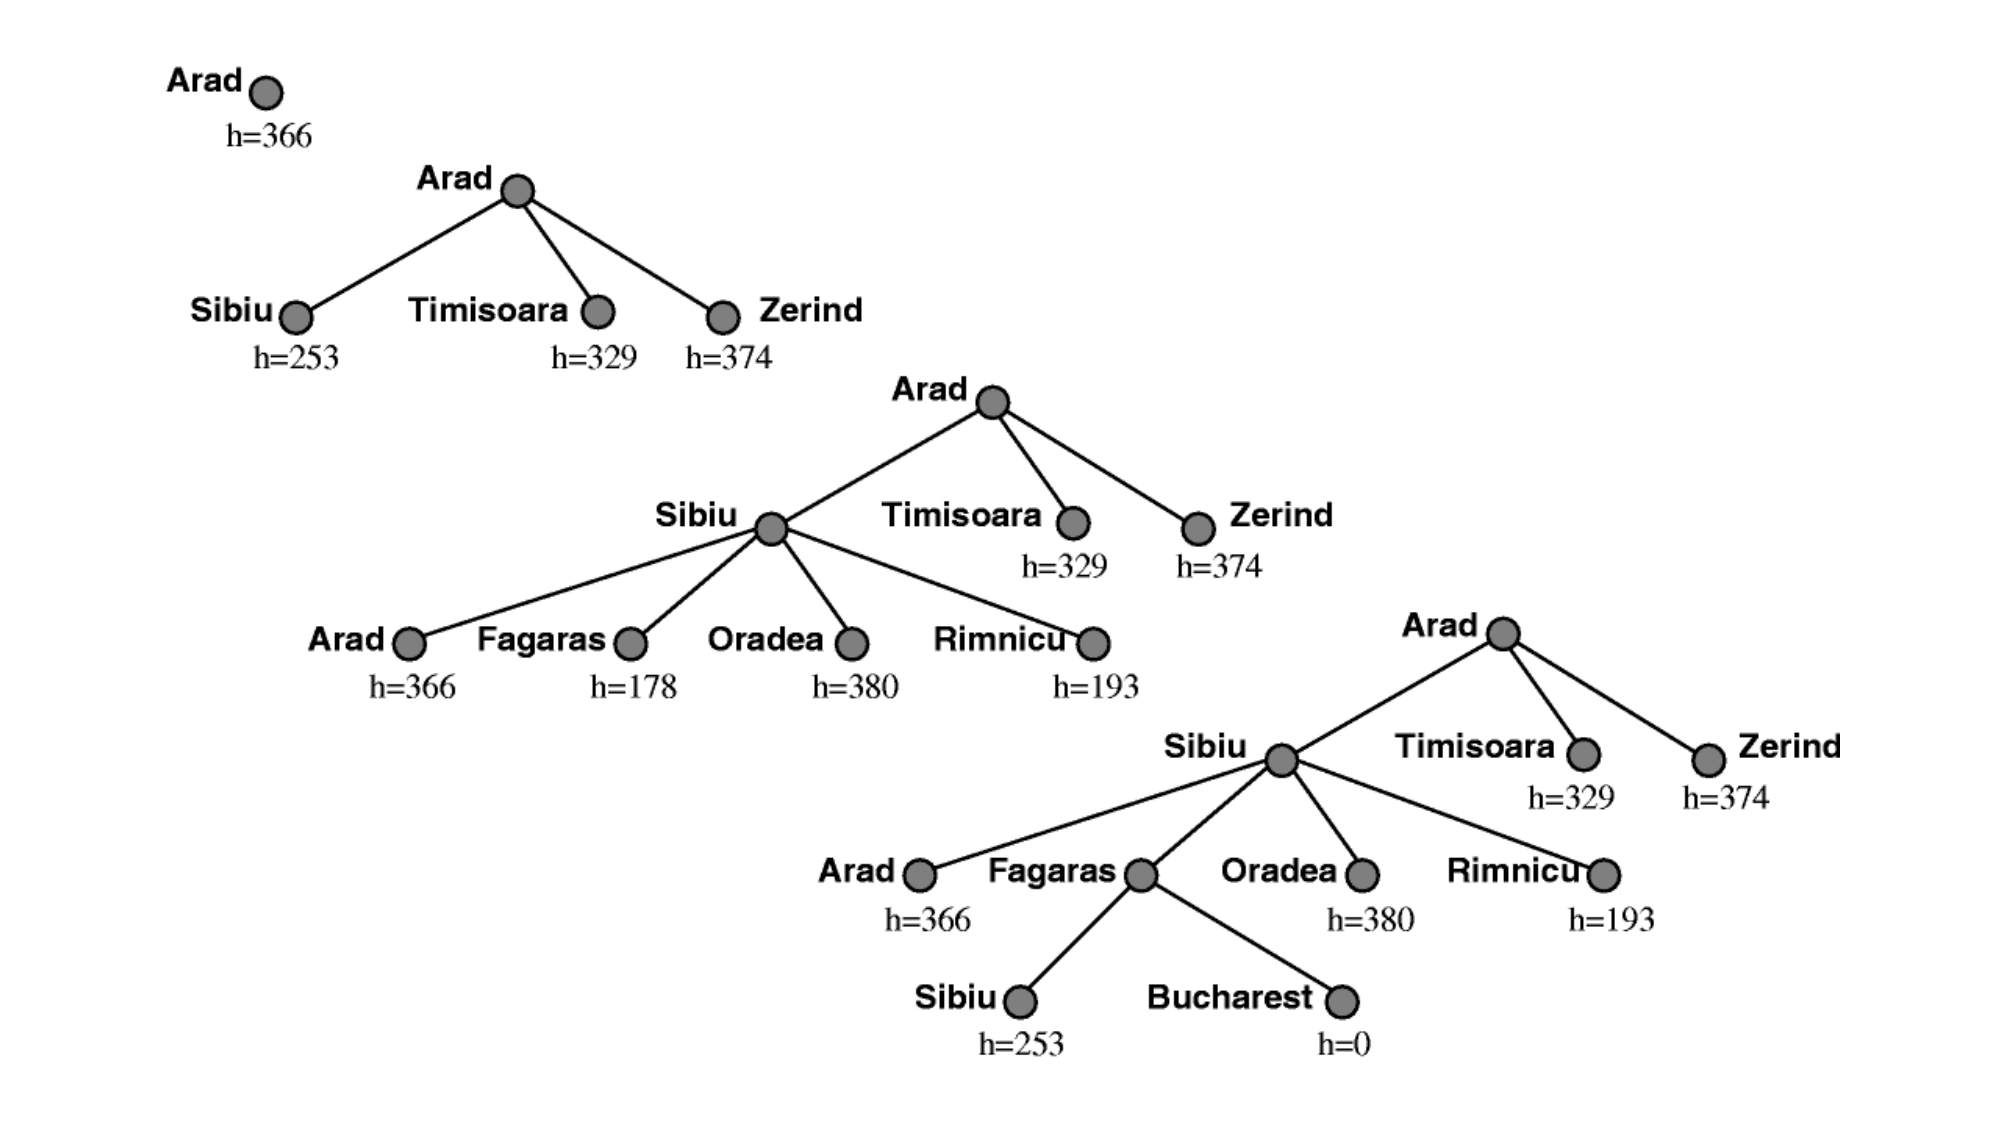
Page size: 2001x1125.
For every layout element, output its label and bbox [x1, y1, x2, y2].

picture [160, 59, 1840, 1066]
